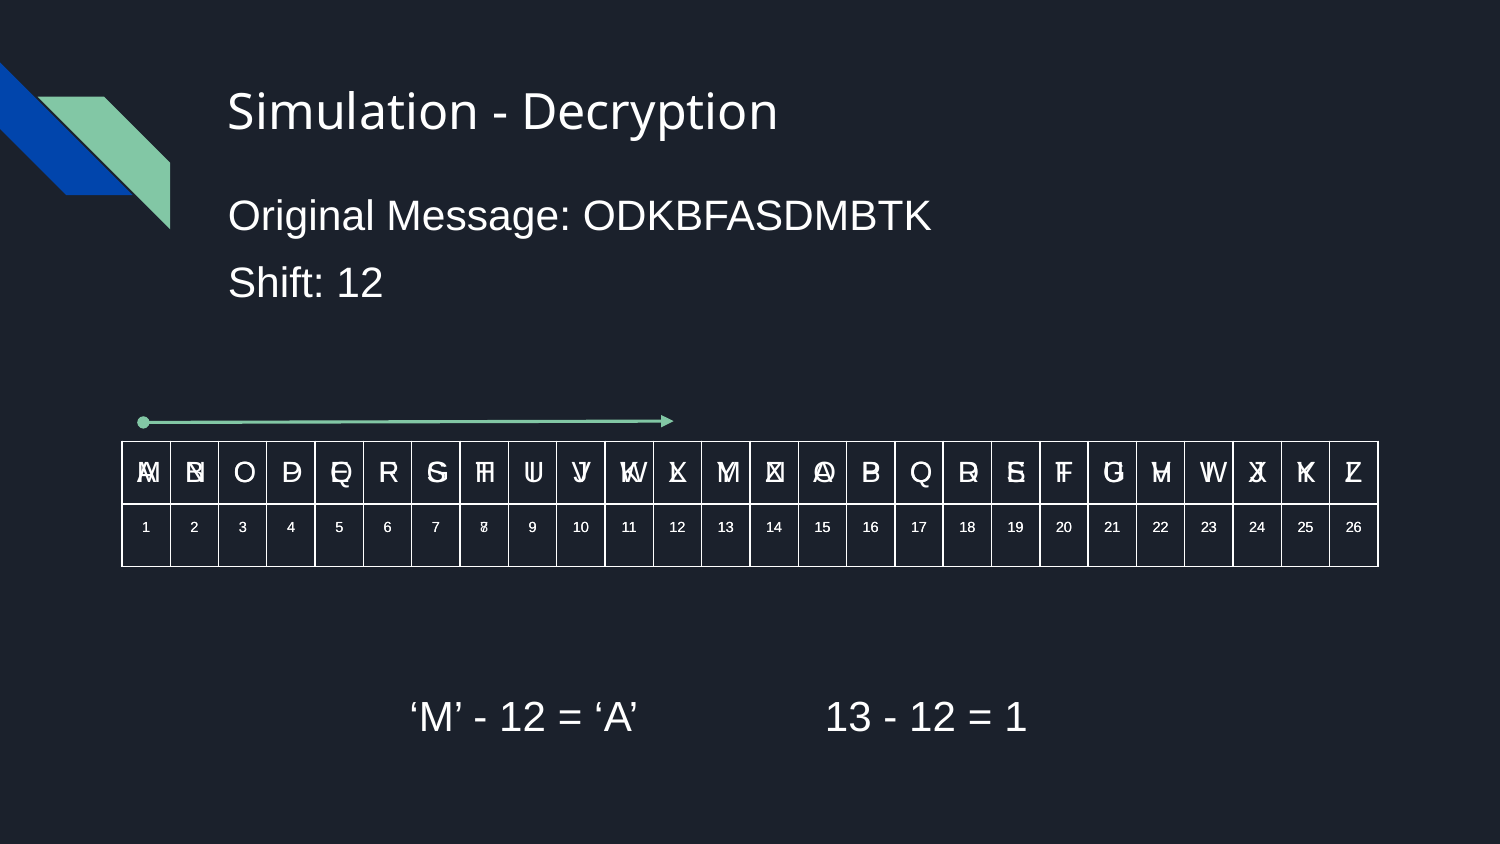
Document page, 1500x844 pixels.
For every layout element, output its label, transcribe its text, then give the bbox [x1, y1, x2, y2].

table_cell 19 [992, 505, 1039, 566]
table_header W [1185, 442, 1232, 503]
table_cell 15 [799, 505, 846, 566]
list ‘M’ - 12 = ‘A’ [394, 677, 691, 759]
table_cell 13 [702, 505, 749, 566]
table_cell 16 [847, 505, 894, 566]
table_header J [557, 442, 604, 503]
table_cell 18 [944, 505, 991, 566]
table_header V [1137, 442, 1184, 503]
table_cell 4 [267, 505, 314, 566]
table_header D [267, 442, 314, 503]
table_cell 26 [1330, 505, 1377, 566]
table_cell 11 [606, 505, 653, 566]
table_header E [316, 442, 363, 503]
table_cell 23 [1185, 505, 1232, 566]
table_cell 12 [654, 505, 701, 566]
table_cell 14 [751, 505, 798, 566]
table_header G [412, 442, 459, 503]
table_header I [509, 442, 556, 503]
table_header C [219, 442, 266, 503]
list 13 - 12 = 1 [809, 677, 1106, 759]
table_cell 3 [219, 505, 266, 566]
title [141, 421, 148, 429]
table_header O [799, 442, 846, 503]
table_header U [1089, 442, 1136, 503]
table_header Q [896, 442, 943, 503]
table_header F [364, 442, 411, 503]
table_header B [171, 442, 218, 503]
table_cell 6 [364, 505, 411, 566]
table_cell 17 [896, 505, 943, 566]
table_cell 1 [123, 505, 170, 566]
table_header P [847, 442, 894, 503]
table_header N [751, 442, 798, 503]
table_cell 2 [171, 505, 218, 566]
table_cell 10 [557, 505, 604, 566]
table_header A [123, 442, 170, 503]
table_cell 5 [316, 505, 363, 566]
table_header H [461, 442, 508, 503]
table_header L [654, 442, 701, 503]
table_cell 7 [461, 505, 508, 566]
table_header K [606, 442, 653, 503]
table_header X [1234, 442, 1281, 503]
table_cell 9 [509, 505, 556, 566]
table_cell 20 [1041, 505, 1087, 566]
table_cell 22 [1137, 505, 1184, 566]
table_cell 21 [1089, 505, 1136, 566]
table_cell 7 [412, 505, 459, 566]
table_header R [944, 442, 991, 503]
table_header M [702, 442, 749, 503]
table_header Z [1330, 442, 1377, 503]
table_header S [992, 442, 1039, 503]
table_header T [1041, 442, 1087, 503]
table_header Y [1282, 442, 1329, 503]
title Simulation - Decryption [212, 64, 1368, 165]
table_cell 25 [1282, 505, 1329, 566]
list Original Message: ODKBFASDMBTK Shift: 12 [212, 165, 1368, 322]
table_cell 24 [1234, 505, 1281, 566]
